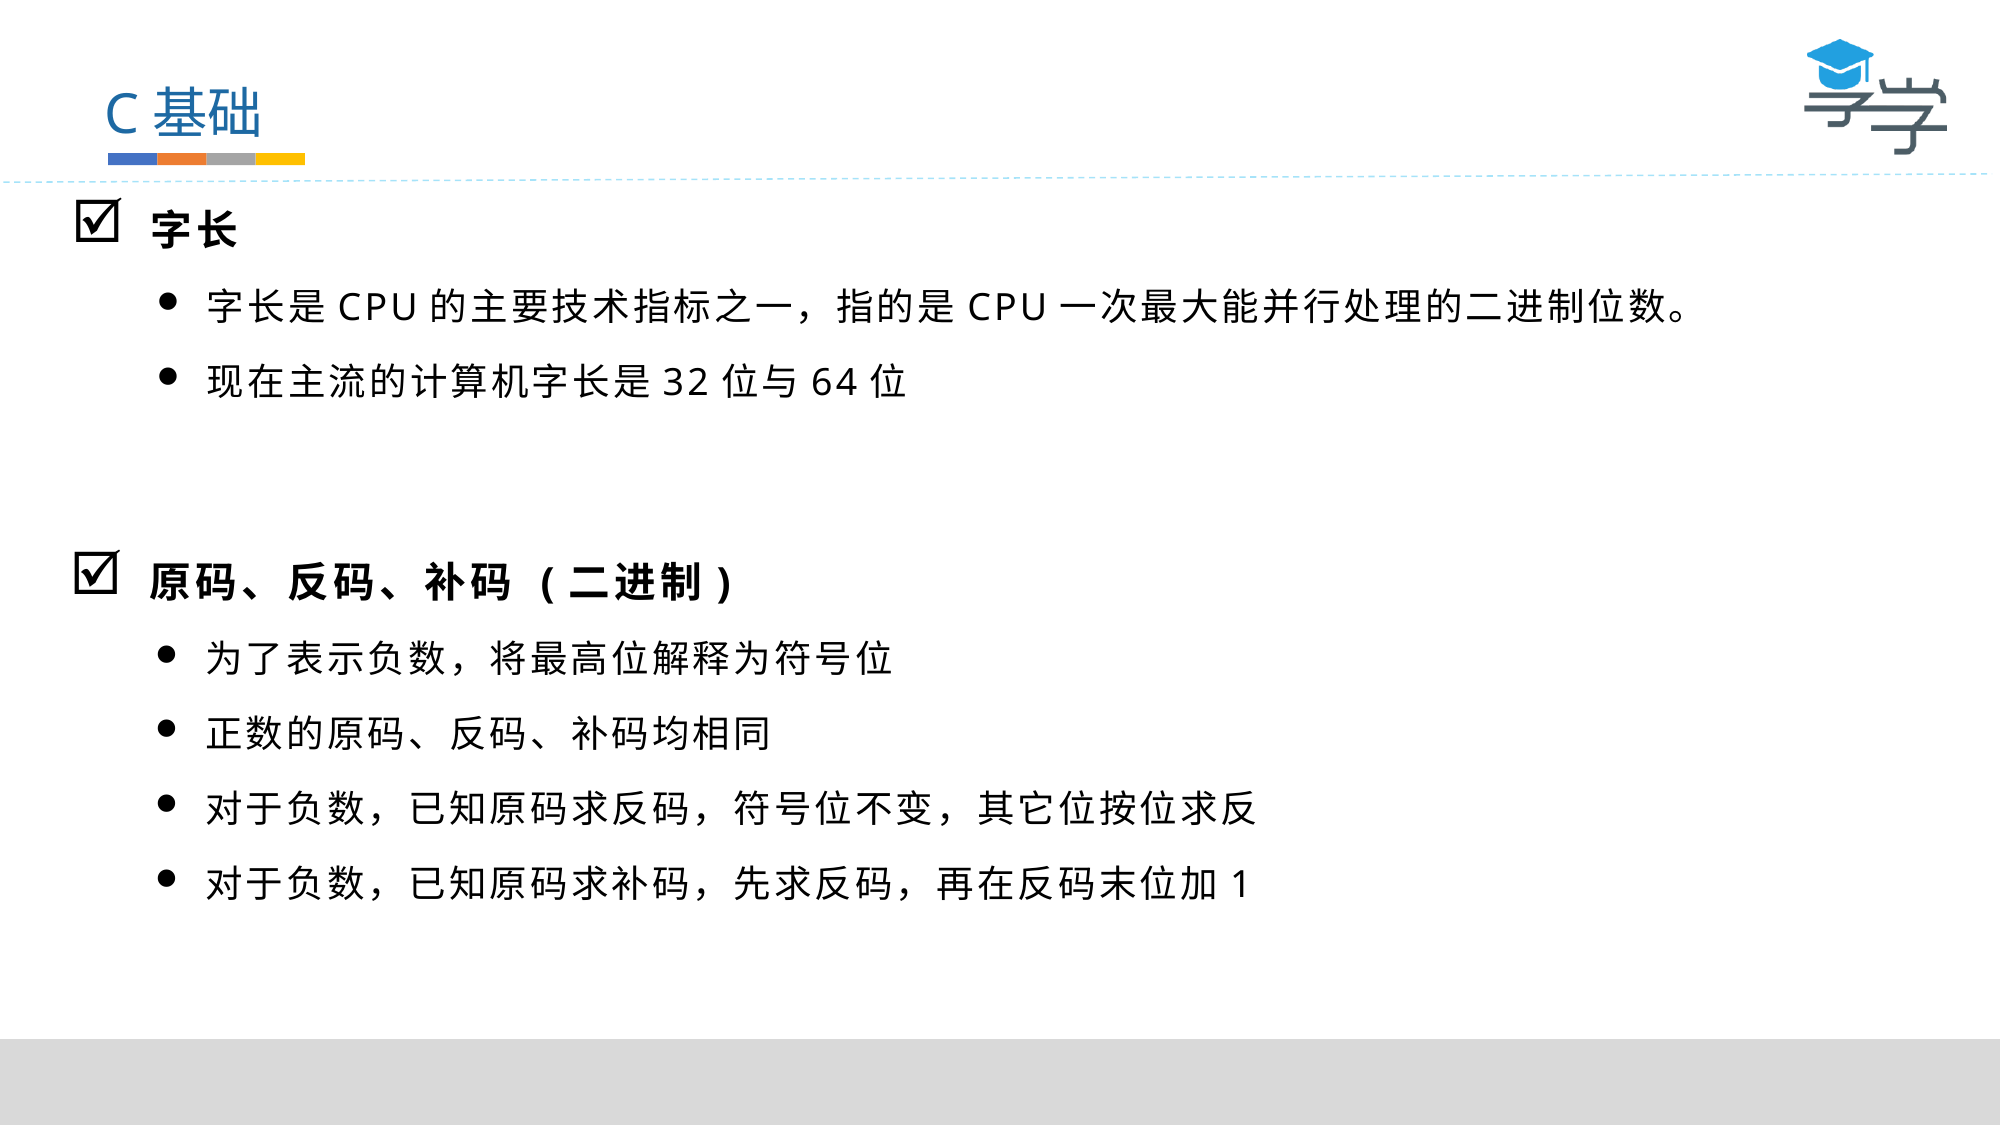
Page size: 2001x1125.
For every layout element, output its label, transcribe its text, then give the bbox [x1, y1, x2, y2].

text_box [108, 152, 305, 166]
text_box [0, 173, 1993, 183]
text_box 字长 字长是CPU的主要技术指标之一，指的是CPU一次最大能并行处理的二进制位数。 现在主流的计算机字长是32位与64位 [59, 183, 1822, 409]
text_box 原码、反码、补码 (二进制) 为了表示负数，将最高位解释为符号位 正数的原码、反码、补码均相同 对于负数，已知原码求反码，符号位不变，其它位按位求反 对于负数，已知原码求补码，先求反码，再在反码末位加1 [58, 534, 1927, 911]
picture [1799, 20, 1952, 173]
text_box C基础 [89, 70, 783, 153]
